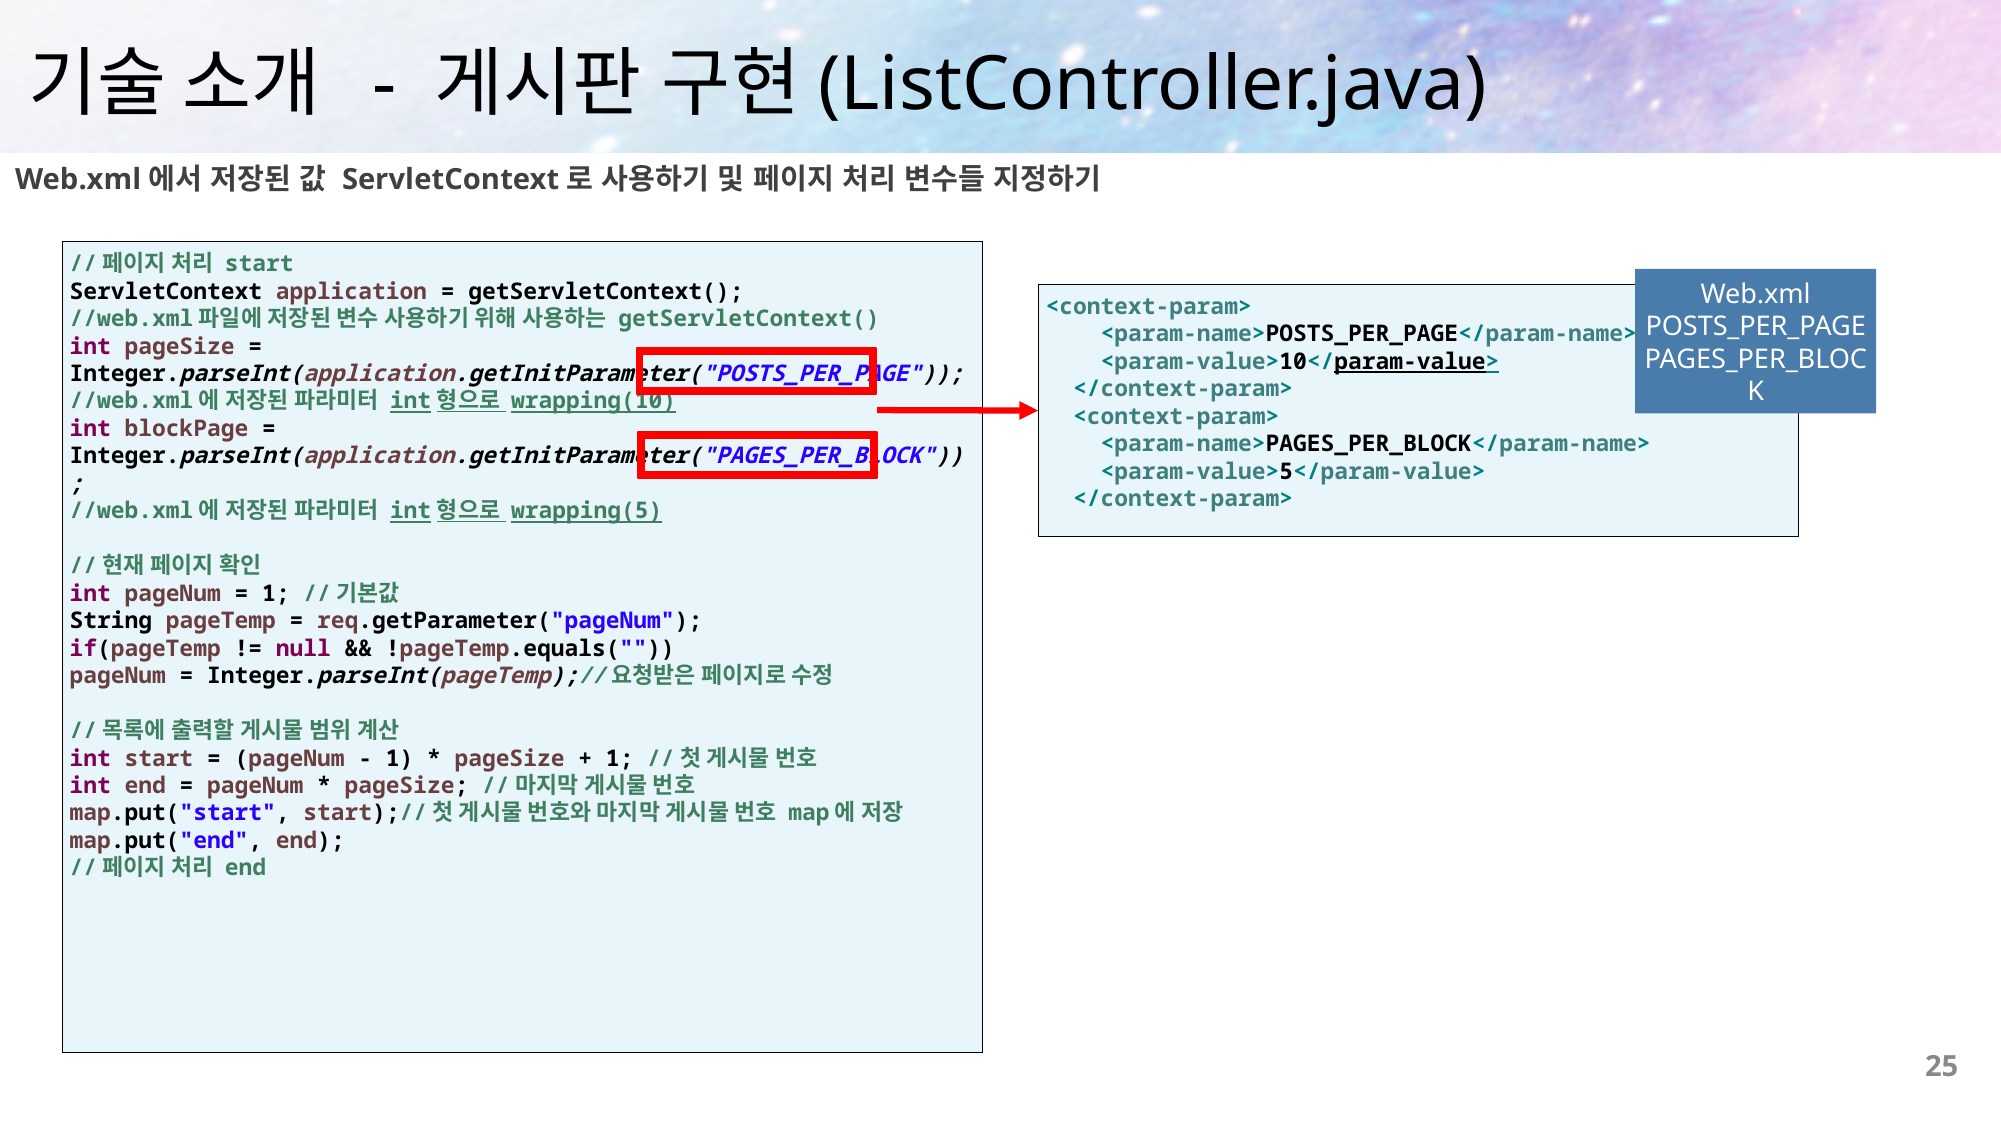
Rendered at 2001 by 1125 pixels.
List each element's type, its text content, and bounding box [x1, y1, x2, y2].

picture [0, 0, 2001, 154]
text_box Web.xml POSTS_PER_PAGE PAGES_PER_BLOCK [1635, 268, 1877, 414]
text_box //페이지 처리 start ServletContext application = getServletContext(); //web.xml파일에 저장된 변수 사용하기 위해 사용하는 getServletContext() int pageSize = Integer.parseInt(application.getInitParameter("POSTS_PER_PAGE")); //web.xml에 저장된 파라미터 int형으로 wrapping(10) int blockPage = Integer.parseInt(application.getInitParameter("PAGES_PER_BLOCK")); //web.xml에 저장된 파라미터 int형으로 wrapping(5) //현재 페이지 확인 int pageNum = 1; //기본값 String pageTemp = req.getParameter("pageNum"); if(pageTemp != null && !pageTemp.equals("")) pageNum = Integer.parseInt(pageTemp);//요청받은 페이지로 수정 //목록에 출력할 게시물 범위 계산 int start = (pageNum - 1) * pageSize + 1; //첫 게시물 번호 int end = pageNum * pageSize; //마지막 게시물 번호 map.put("start", start);//첫 게시물 번호와 마지막 게시물 번호 map에 저장 map.put("end", end); //페이지 처리 end [62, 241, 983, 1053]
text_box [636, 348, 877, 394]
text_box Web.xml에서 저장된 값 ServletContext로 사용하기 및 페이지 처리 변수들 지정하기 [7, 157, 1987, 394]
slide_number 25 [1915, 1040, 1967, 1093]
text_box [637, 432, 878, 478]
text_box <context-param> <param-name>POSTS_PER_PAGE</param-name> <param-value>10</param-value> </context-param> <context-param> <param-name>PAGES_PER_BLOCK</param-name> <param-value>5</param-value> </context-param> [1038, 284, 1799, 537]
